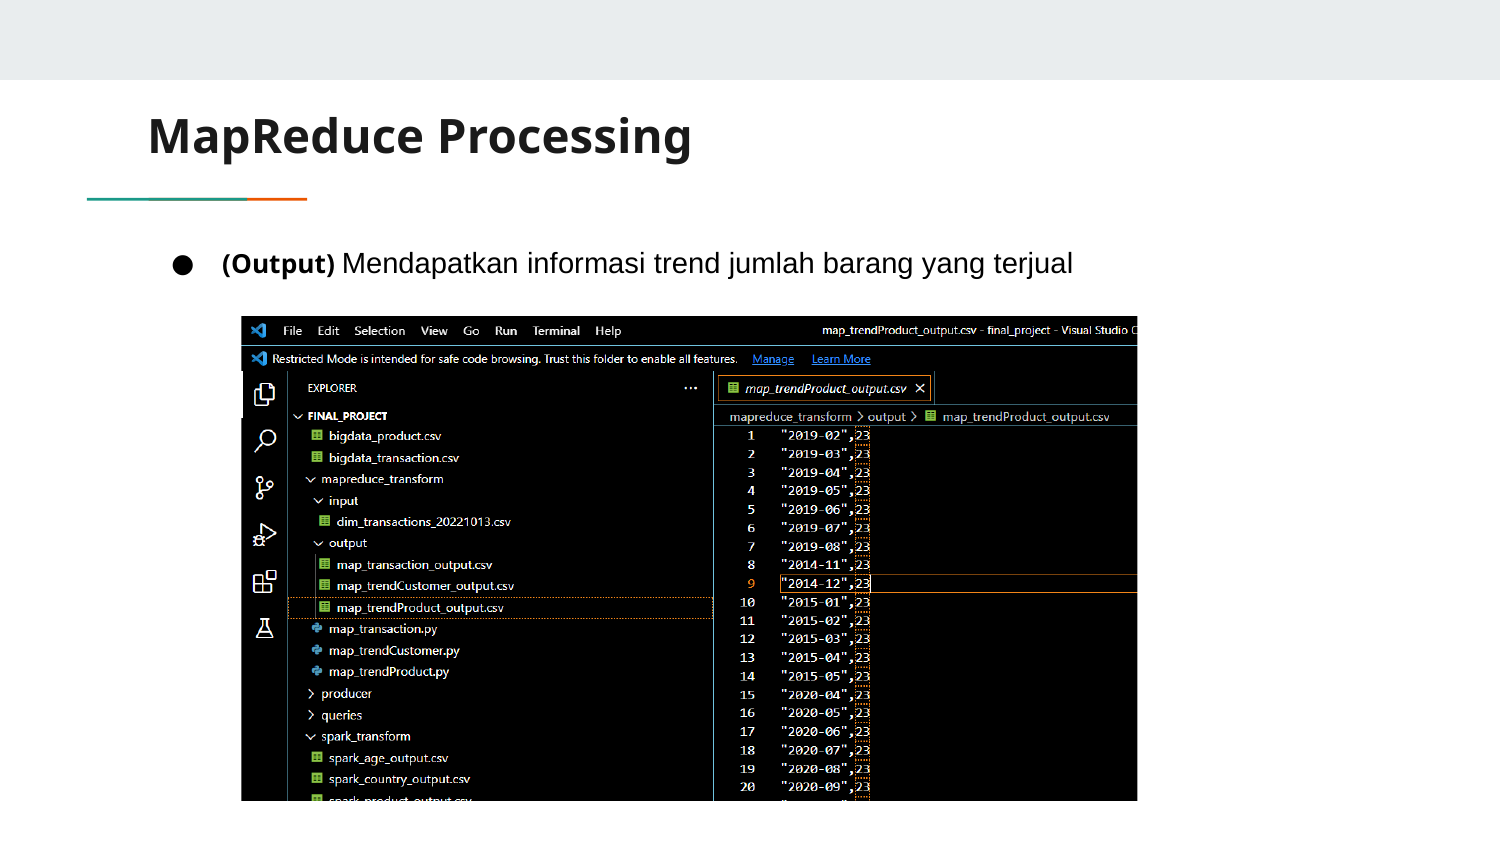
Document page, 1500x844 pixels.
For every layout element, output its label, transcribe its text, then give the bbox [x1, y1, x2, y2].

title MapReduce Processing [132, 91, 1394, 179]
picture [240, 316, 1138, 801]
list (Output) Mendapatkan informasi trend jumlah barang yang terjual [132, 231, 1445, 297]
